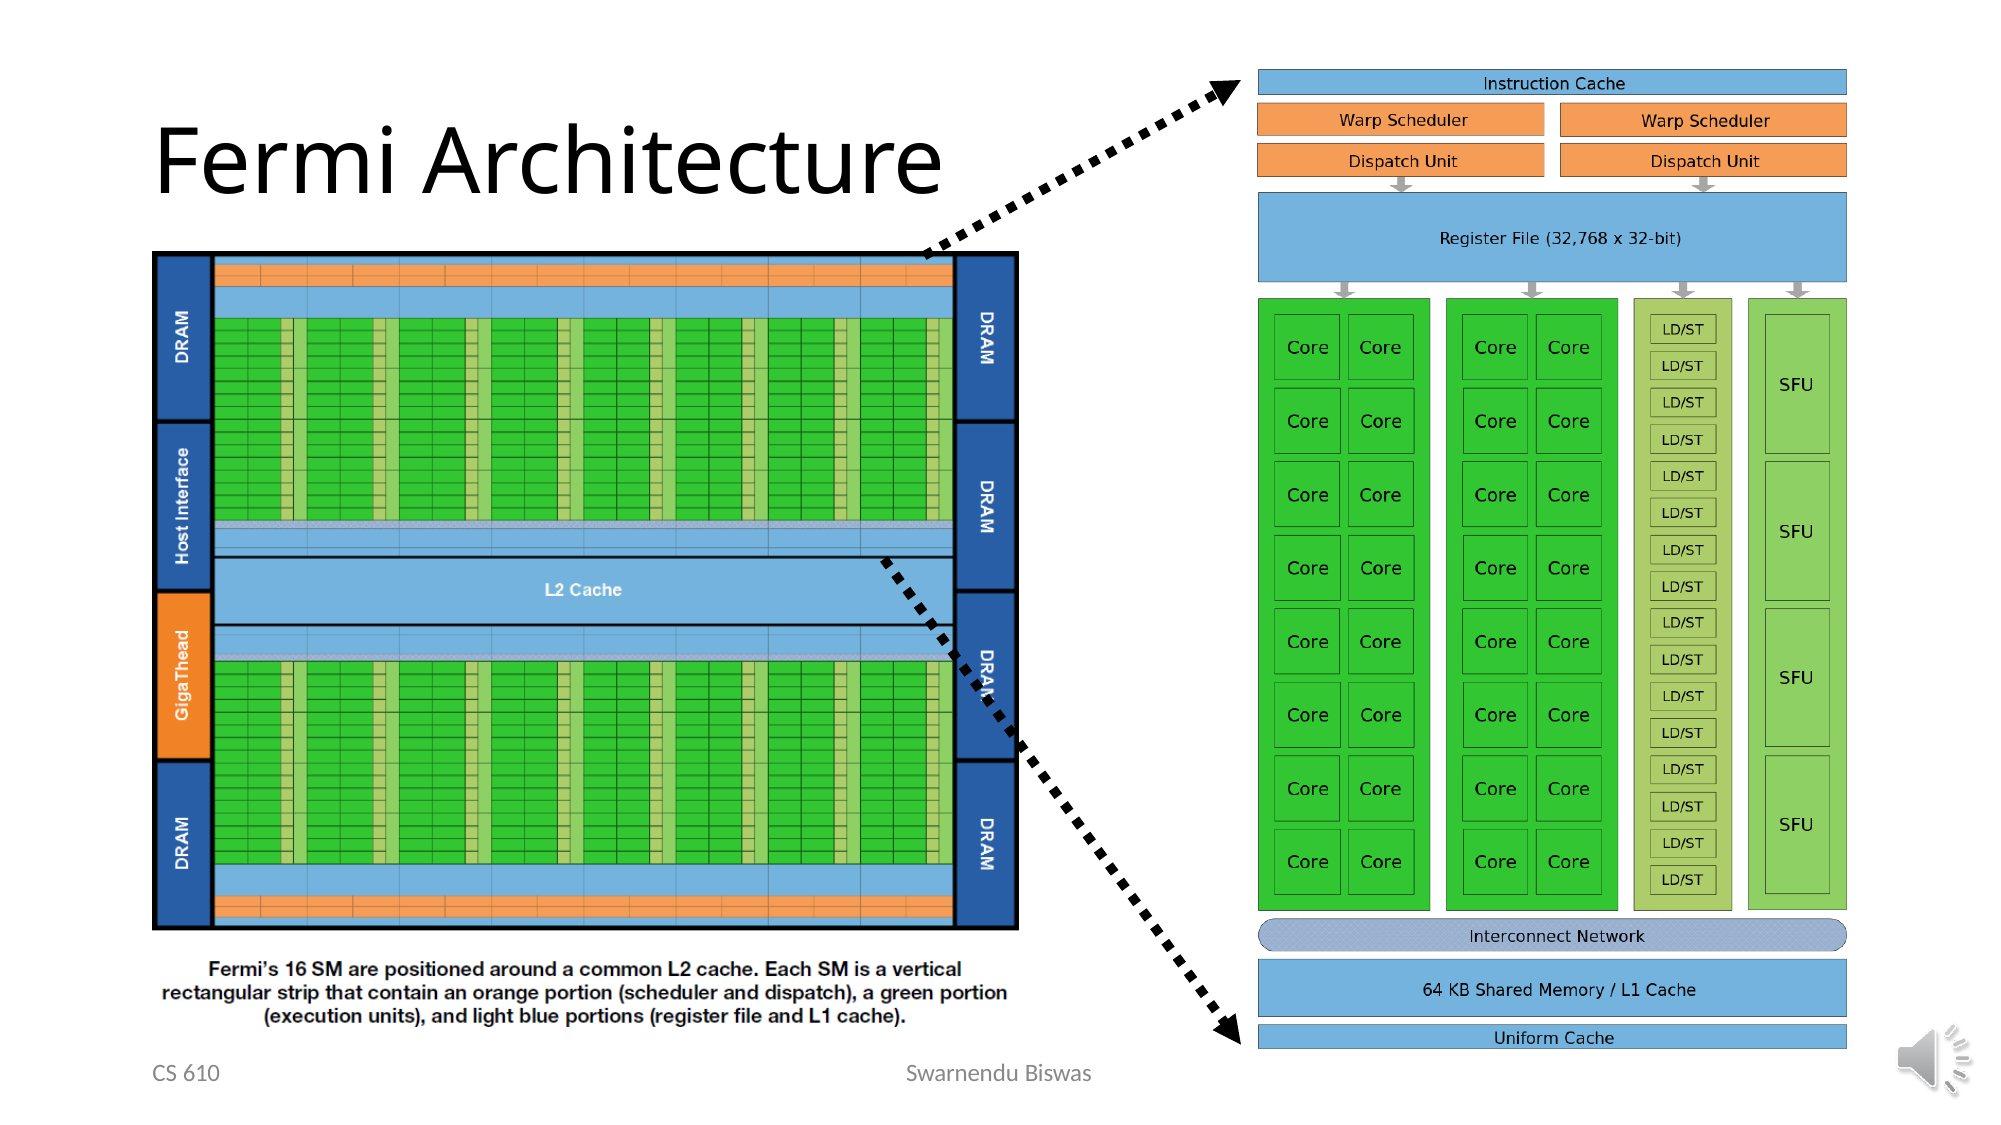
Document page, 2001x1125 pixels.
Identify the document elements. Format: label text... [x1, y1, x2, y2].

picture [1257, 69, 1847, 1049]
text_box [152, 79, 1242, 1045]
title Fermi Architecture [150, 23, 1821, 291]
footer CS 610 [150, 1060, 224, 1125]
picture [1894, 1021, 1976, 1101]
slide_number Swarnendu Biswas [903, 1060, 1096, 1125]
